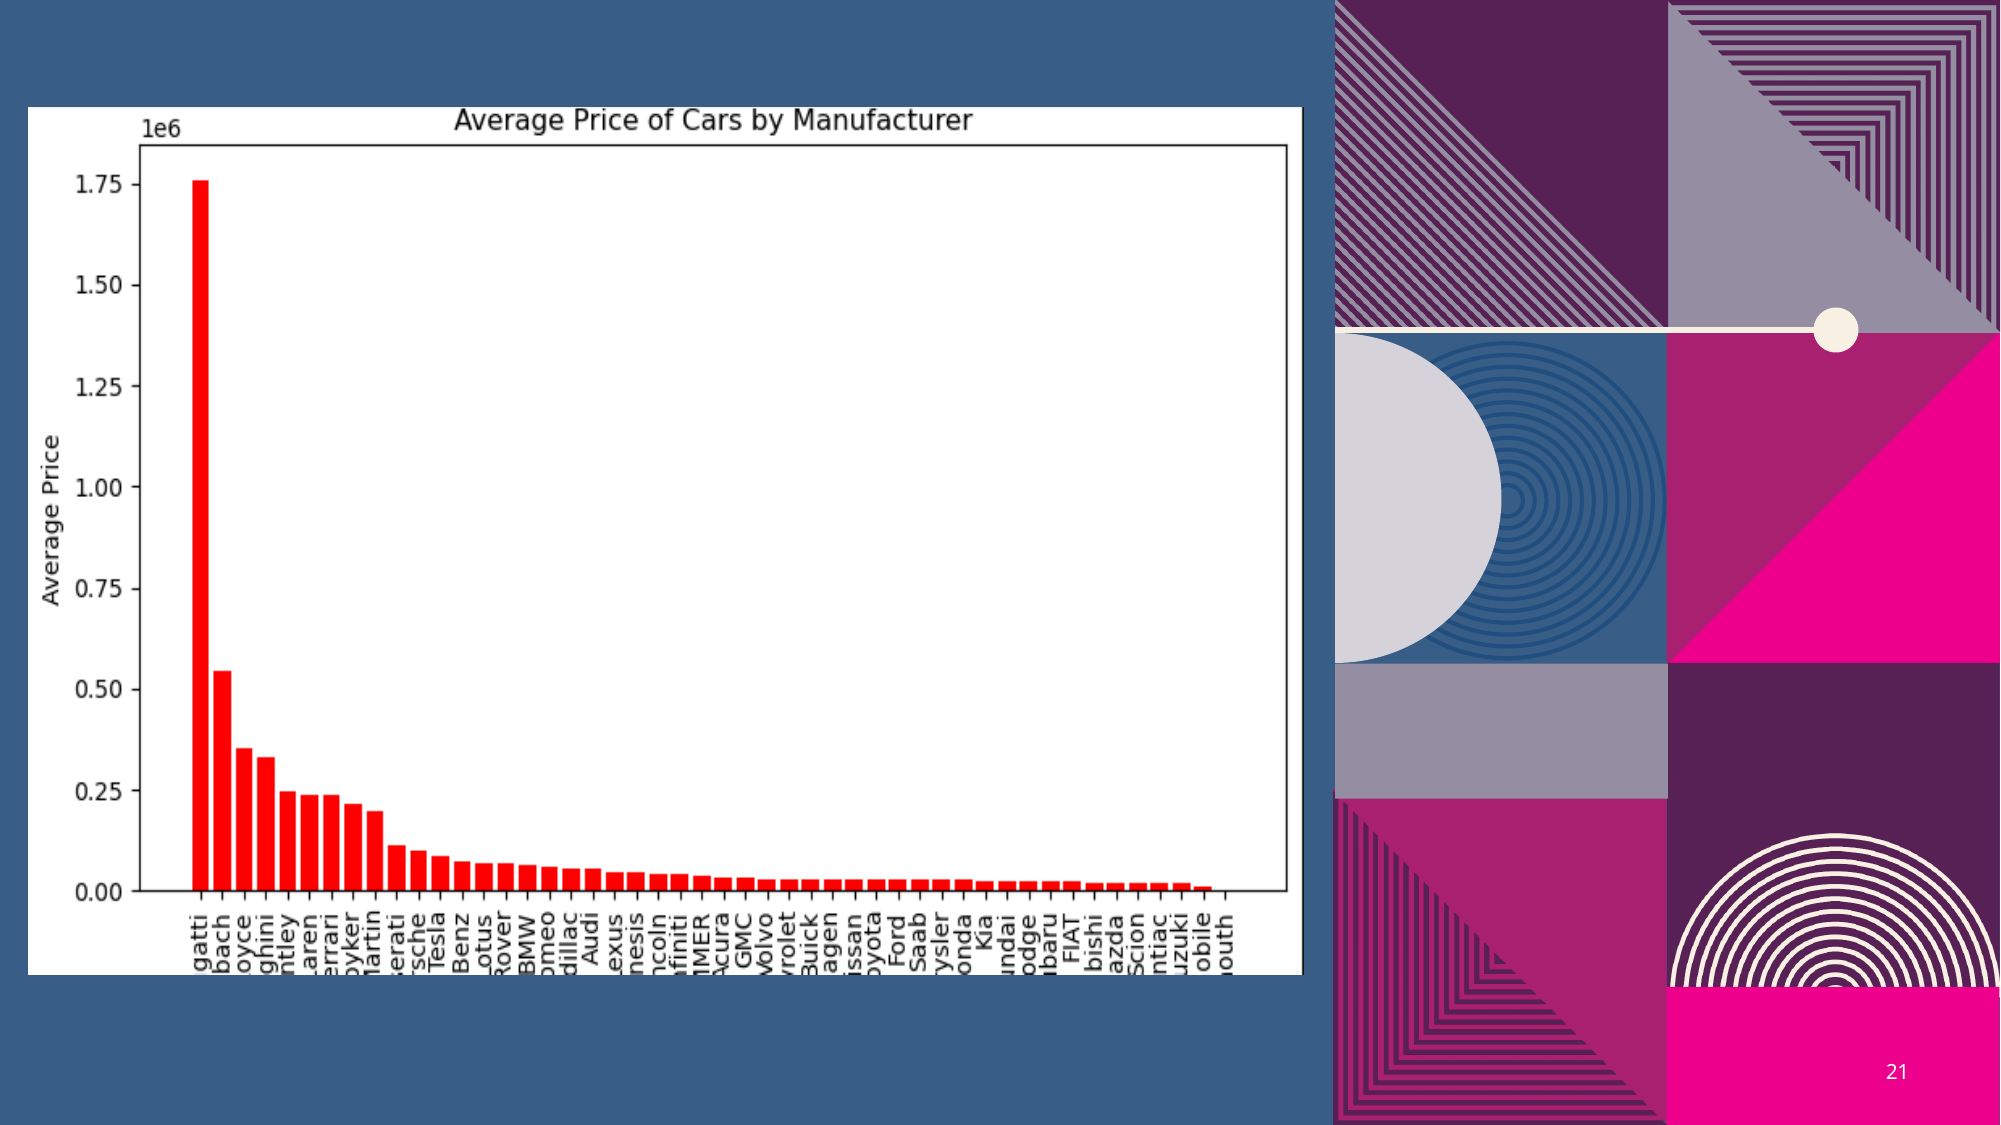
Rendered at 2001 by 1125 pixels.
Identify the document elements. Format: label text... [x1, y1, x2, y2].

picture [28, 107, 1304, 975]
picture [1669, 833, 2001, 998]
picture [1335, 0, 2001, 333]
picture [1333, 791, 1667, 1125]
slide_number 21 [1849, 1042, 1925, 1103]
